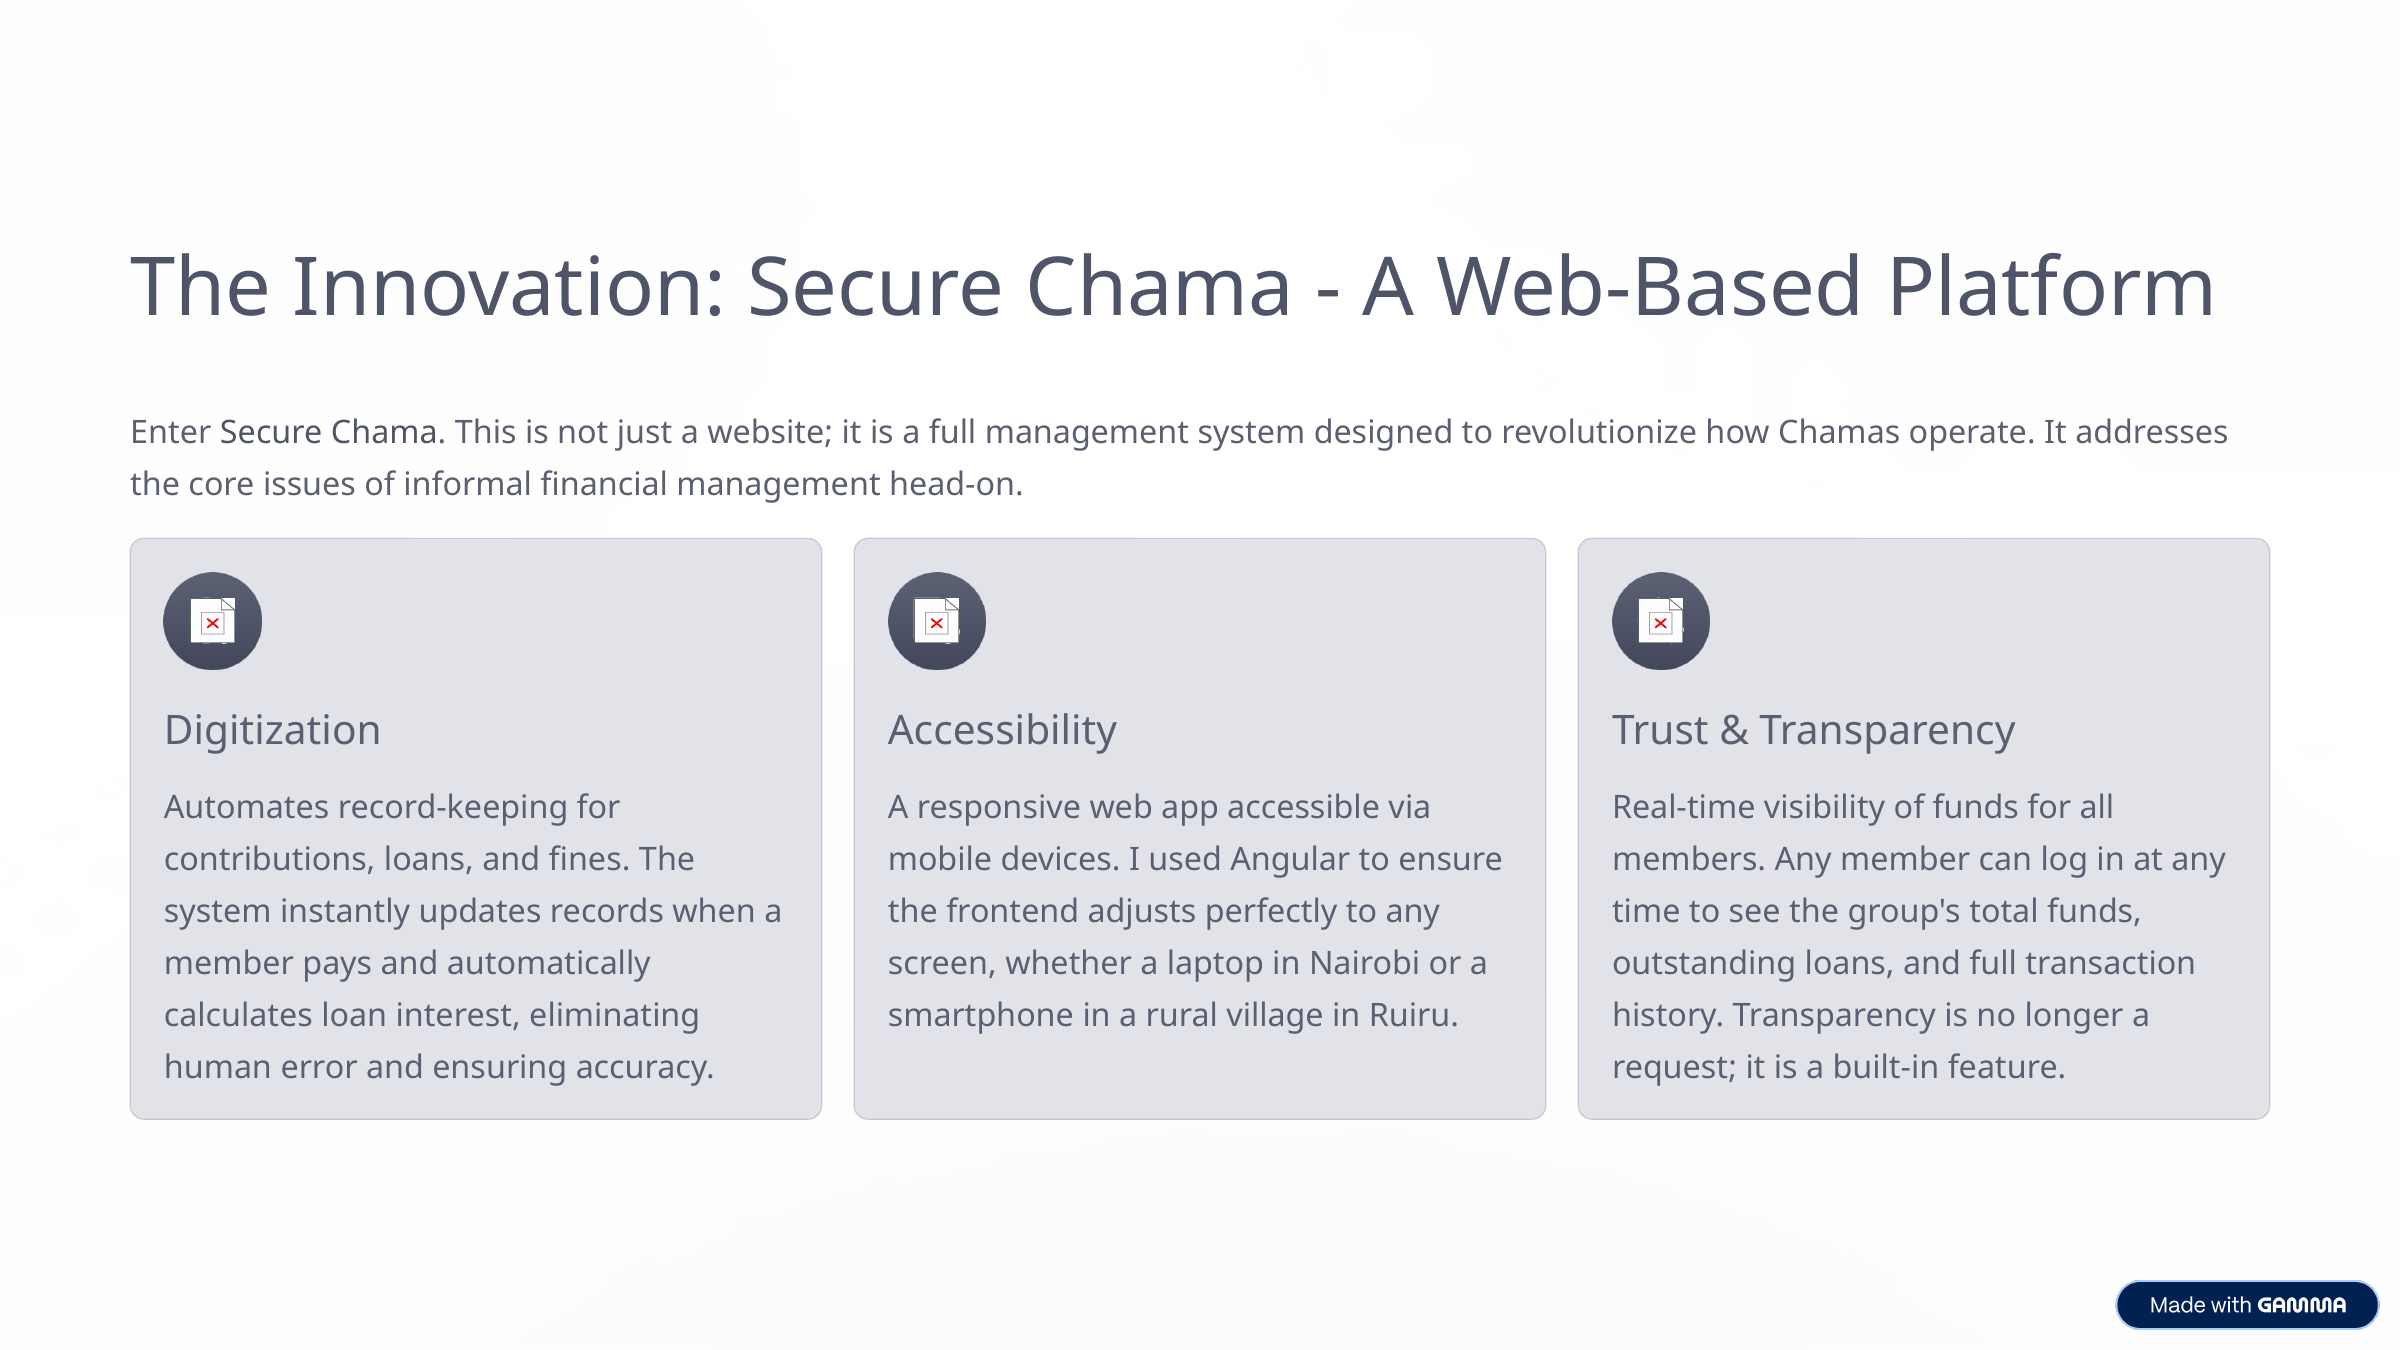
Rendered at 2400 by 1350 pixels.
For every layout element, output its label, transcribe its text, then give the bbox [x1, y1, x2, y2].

picture [163, 572, 262, 670]
text_box [130, 538, 822, 1120]
text_box Trust & Transparency [1612, 702, 2019, 754]
text_box A responsive web app accessible via mobile devices. I used Angular to ensure the frontend adjusts perfectly to any screen, whether a laptop in Nairobi or a smartphone in a rural village in Ruiru. [888, 772, 1512, 1034]
text_box Accessibility [888, 702, 1295, 754]
text_box Digitization [163, 702, 571, 754]
picture [1611, 572, 1710, 670]
picture [2106, 1271, 2389, 1339]
text_box The Innovation: Secure Chama - A Web-Based Platform [130, 230, 2251, 333]
text_box Automates record-keeping for contributions, loans, and fines. The system instantly updates records when a member pays and automatically calculates loan interest, eliminating human error and ensuring accuracy. [163, 772, 788, 1086]
picture [887, 572, 986, 670]
text_box Real-time visibility of funds for all members. Any member can log in at any time to see the group's total funds, outstanding loans, and full transaction history. Transparency is no longer a request; it is a built-in feature. [1612, 772, 2236, 1086]
text_box Enter Secure Chama. This is not just a website; it is a full management system designed to revolutionize how Chamas operate. It addresses the core issues of informal financial management head-on. [130, 397, 2270, 502]
text_box [854, 538, 1546, 1120]
text_box [1578, 538, 2270, 1120]
